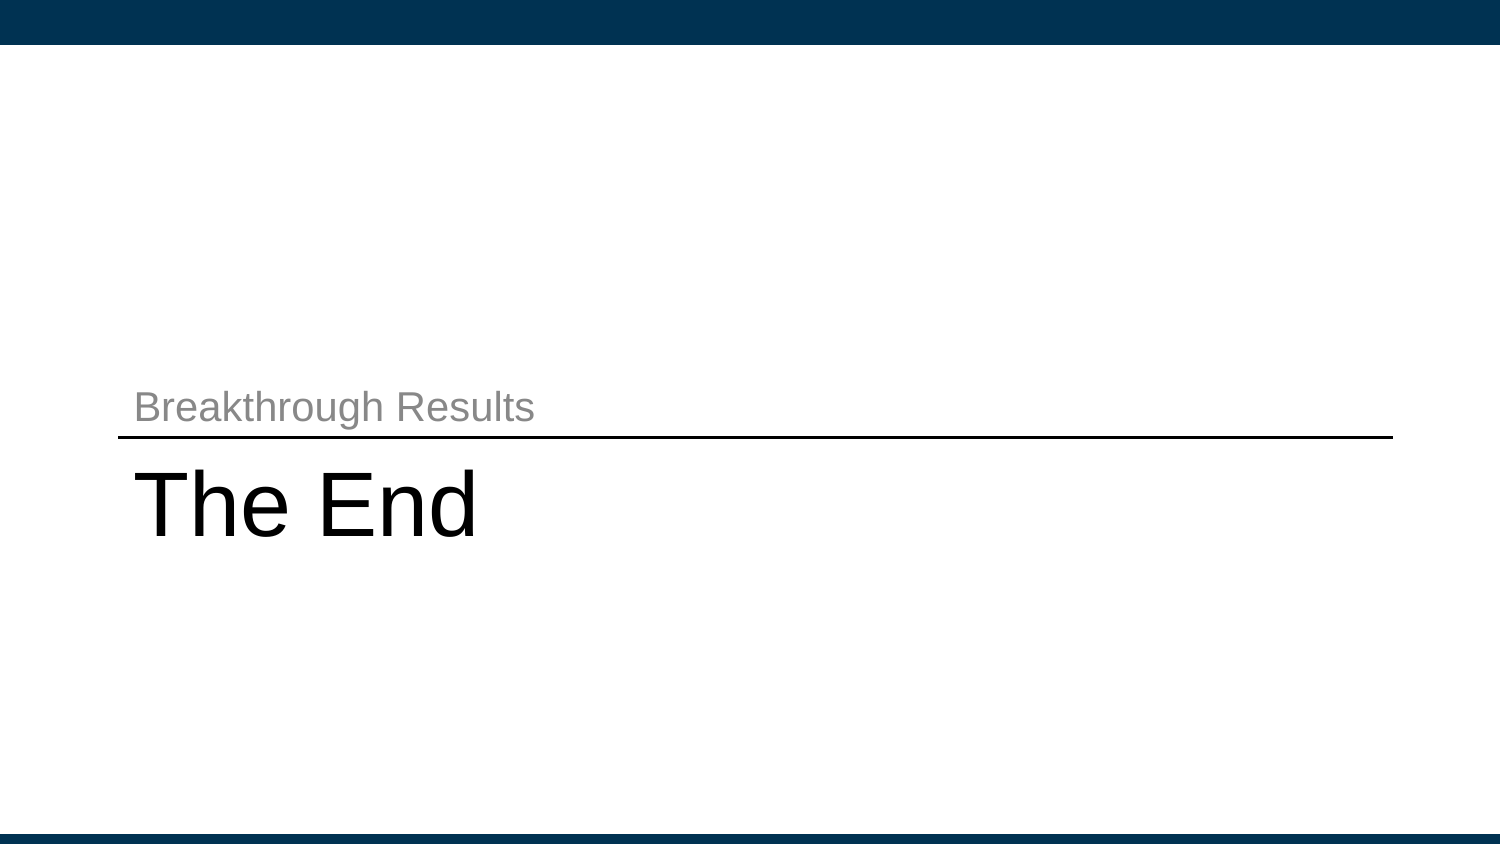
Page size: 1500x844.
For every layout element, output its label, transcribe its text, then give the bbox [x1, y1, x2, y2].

list Breakthrough Results [118, 253, 1394, 438]
